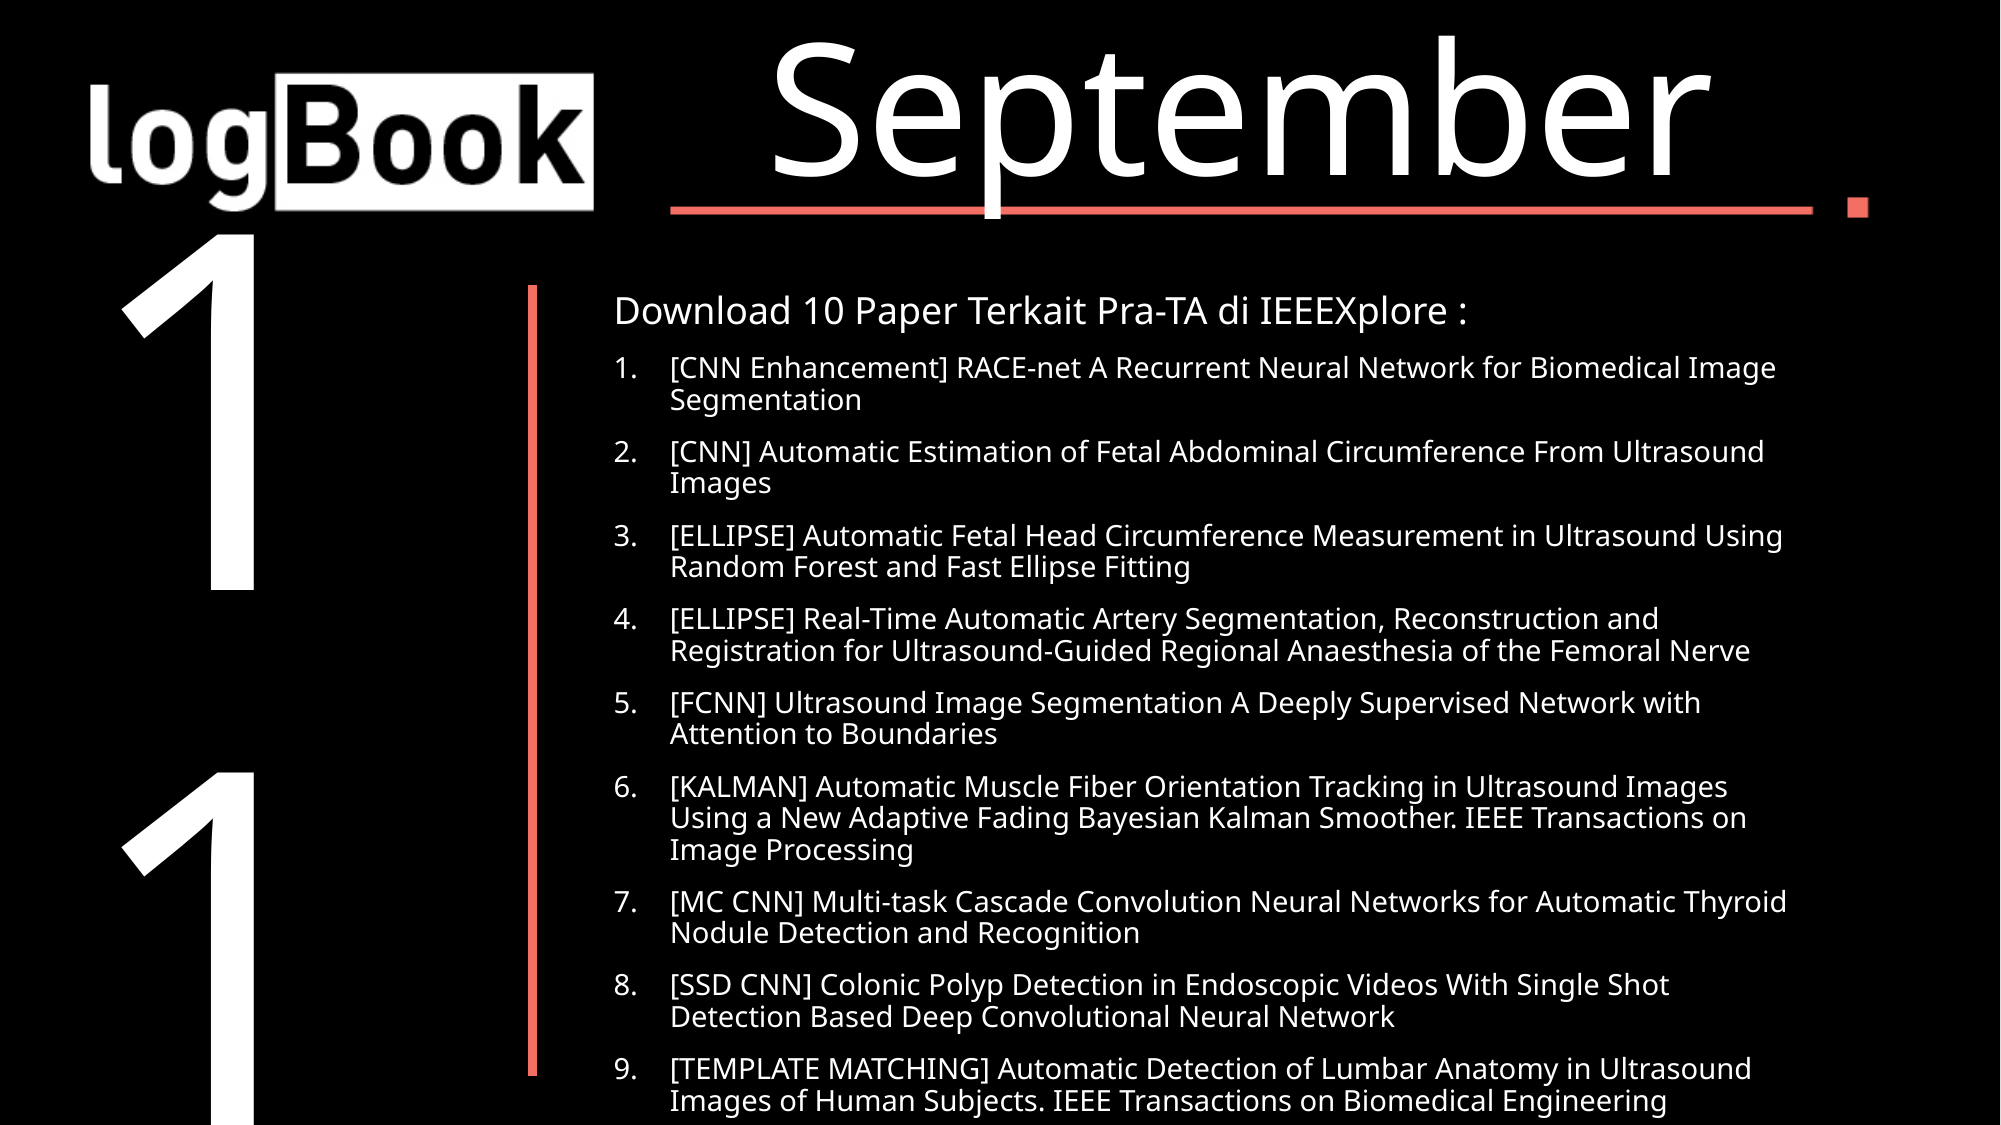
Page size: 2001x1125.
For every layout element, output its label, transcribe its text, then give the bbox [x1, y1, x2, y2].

text_box Download 10 Paper Terkait Pra-TA di IEEEXplore : [CNN Enhancement] RACE-net A Recurrent Neural Network for Biomedical Image Segmentation [CNN] Automatic Estimation of Fetal Abdominal Circumference From Ultrasound Images [ELLIPSE] Automatic Fetal Head Circumference Measurement in Ultrasound Using Random Forest and Fast Ellipse Fitting [ELLIPSE] Real-Time Automatic Artery Segmentation, Reconstruction and Registration for Ultrasound-Guided Regional Anaesthesia of the Femoral Nerve [FCNN] Ultrasound Image Segmentation A Deeply Supervised Network with Attention to Boundaries [KALMAN] Automatic Muscle Fiber Orientation Tracking in Ultrasound Images Using a New Adaptive Fading Bayesian Kalman Smoother. IEEE Transactions on Image Processing [MC CNN] Multi-task Cascade Convolution Neural Networks for Automatic Thyroid Nodule Detection and Recognition [SSD CNN] Colonic Polyp Detection in Endoscopic Videos With Single Shot Detection Based Deep Convolutional Neural Network [TEMPLATE MATCHING] Automatic Detection of Lumbar Anatomy in Ultrasound Images of Human Subjects. IEEE Transactions on Biomedical Engineering [TEMPLATE MATCHING] Development of compact portable ultrasound robot for home healthcare [598, 284, 1811, 1062]
text_box 11 [62, 270, 502, 1125]
picture [0, 0, 2001, 1125]
subtitle September [670, 9, 1811, 268]
